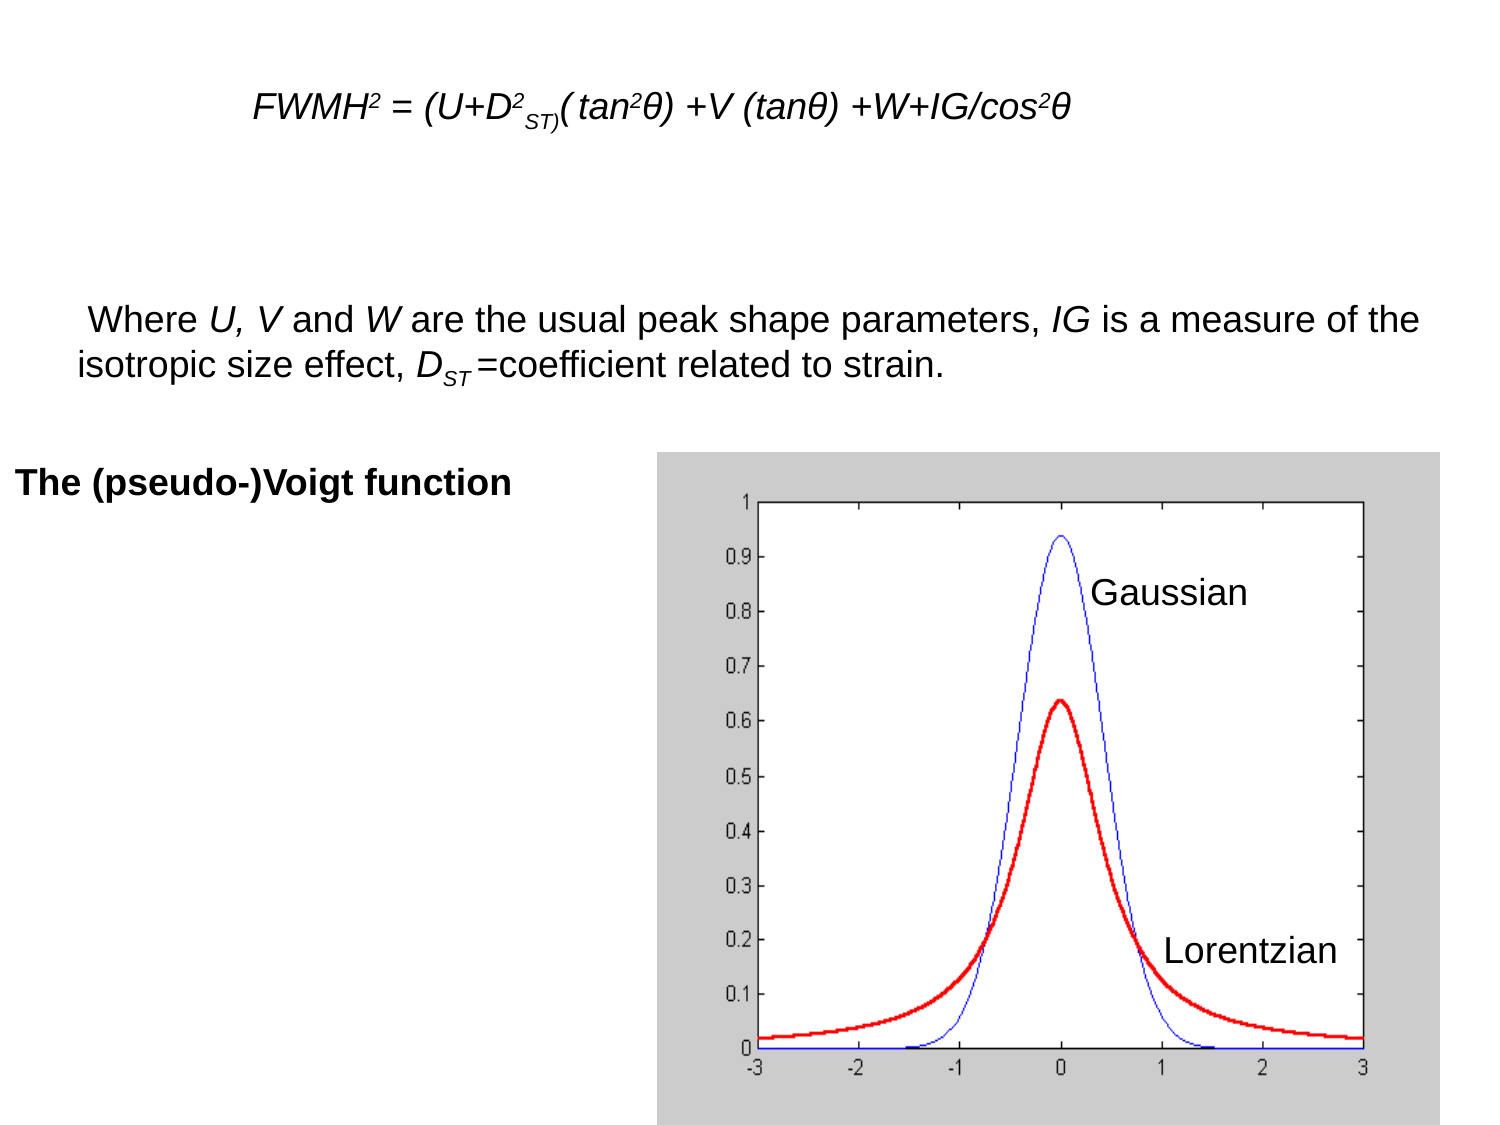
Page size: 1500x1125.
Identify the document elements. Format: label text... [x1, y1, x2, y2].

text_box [657, 452, 1440, 1125]
text_box FWMH2 = (U+D2ST)( tan2θ) +V (tanθ) +W+IG/cos2θ [237, 74, 1175, 141]
text_box The (pseudo-)Voigt function [0, 450, 658, 511]
text_box Where U, V and W are the usual peak shape parameters, IG is a measure of the isotropic size effect, DST =coefficient related to strain. [62, 287, 1450, 399]
